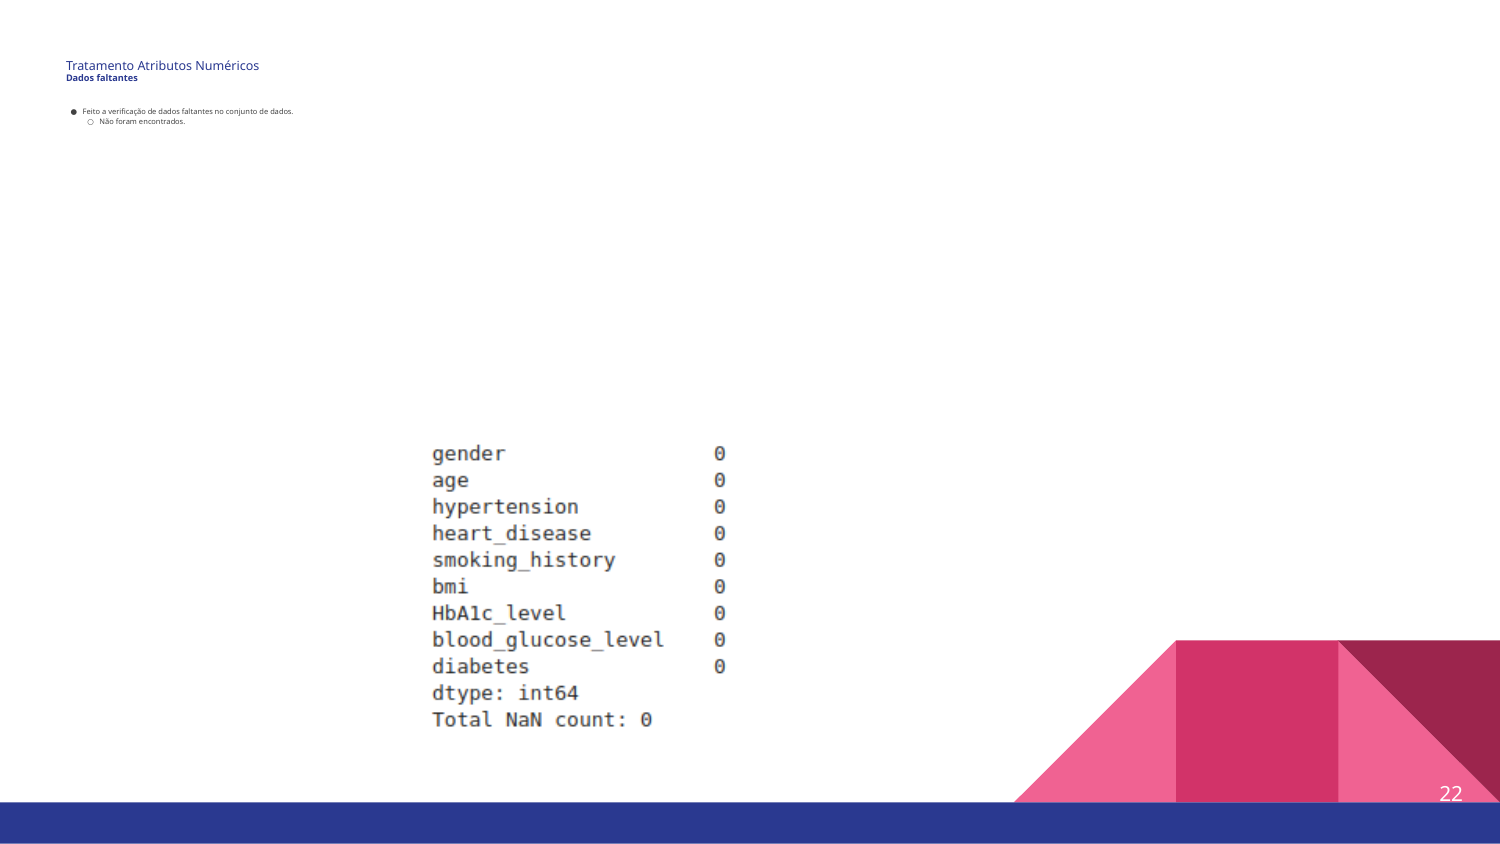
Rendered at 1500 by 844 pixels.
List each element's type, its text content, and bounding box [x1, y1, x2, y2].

title Tratamento Atributos Numéricos Dados faltantes Feito a verificação de dados faltantes no conjunto de dados. Não foram encontrados. [51, 42, 1449, 143]
picture [423, 433, 751, 744]
slide_number ‹#› [1387, 762, 1478, 828]
